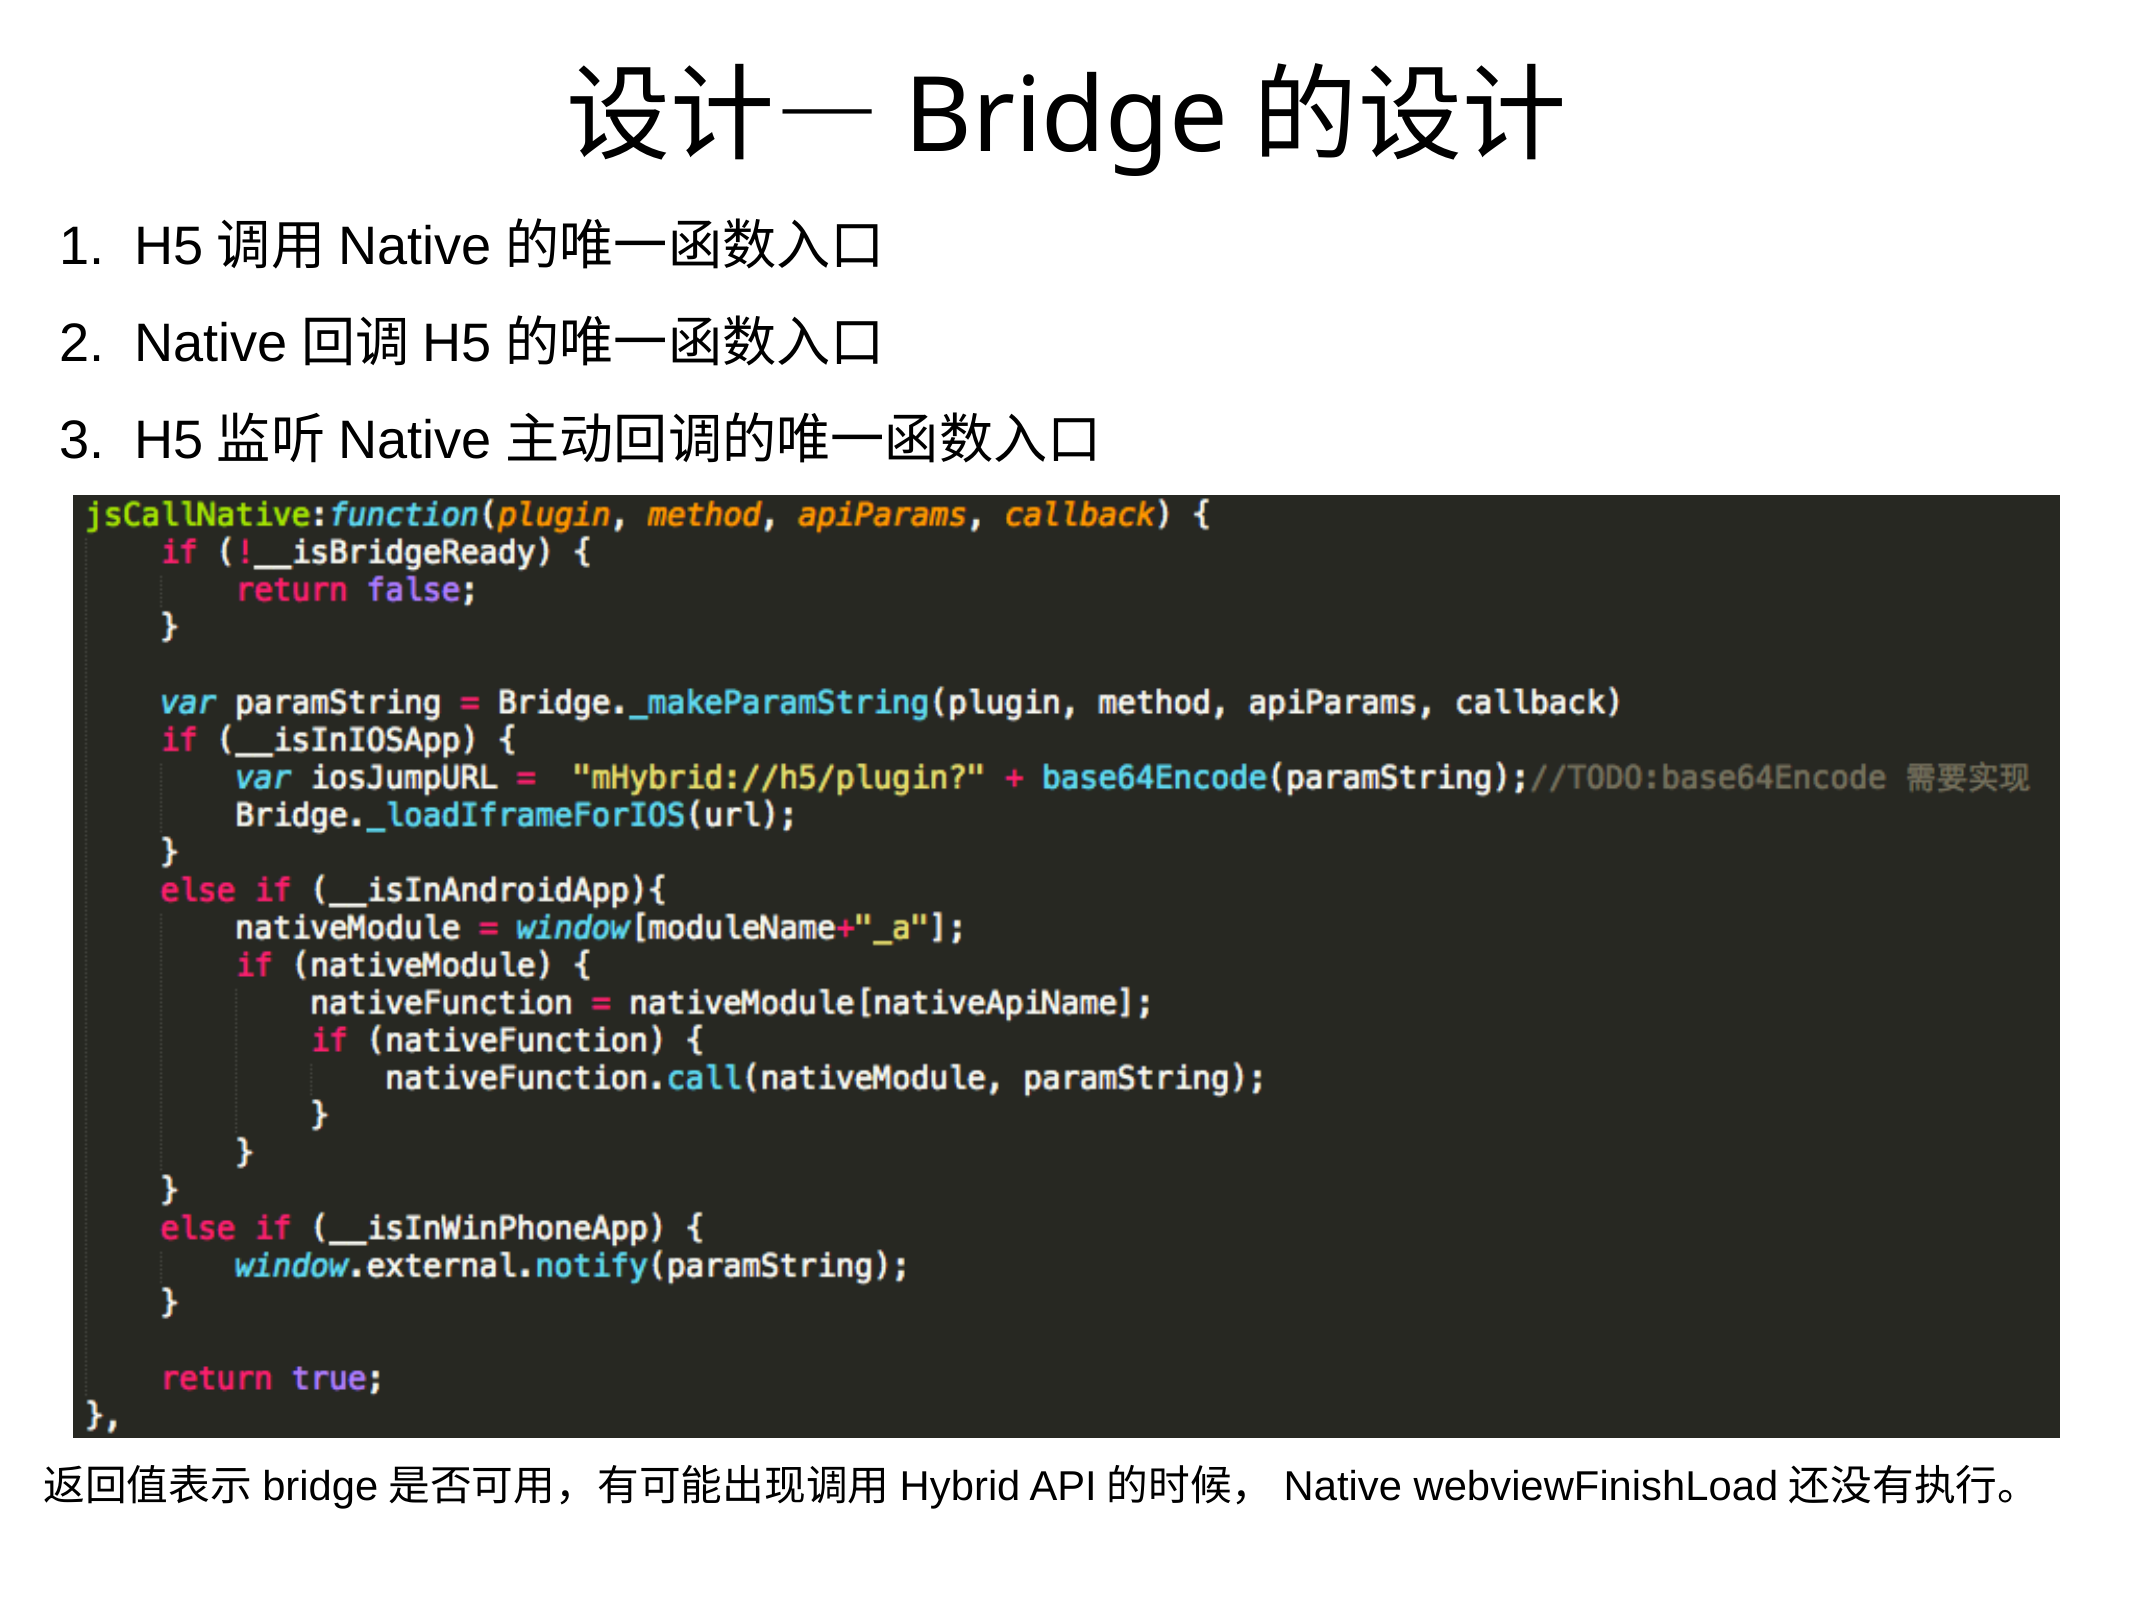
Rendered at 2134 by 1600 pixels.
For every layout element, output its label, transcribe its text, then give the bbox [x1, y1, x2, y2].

text_box 返回值表示bridge是否可用，有可能出现调用Hybrid API的时候，Native webviewFinishLoad还没有执行。 [35, 1450, 2048, 1517]
picture [73, 495, 2060, 1438]
text_box H5调用Native的唯一函数入口 Native回调H5的唯一函数入口 H5监听Native主动回调的唯一函数入口 [50, 169, 1111, 479]
title 设计—Bridge的设计 [0, 0, 2134, 218]
